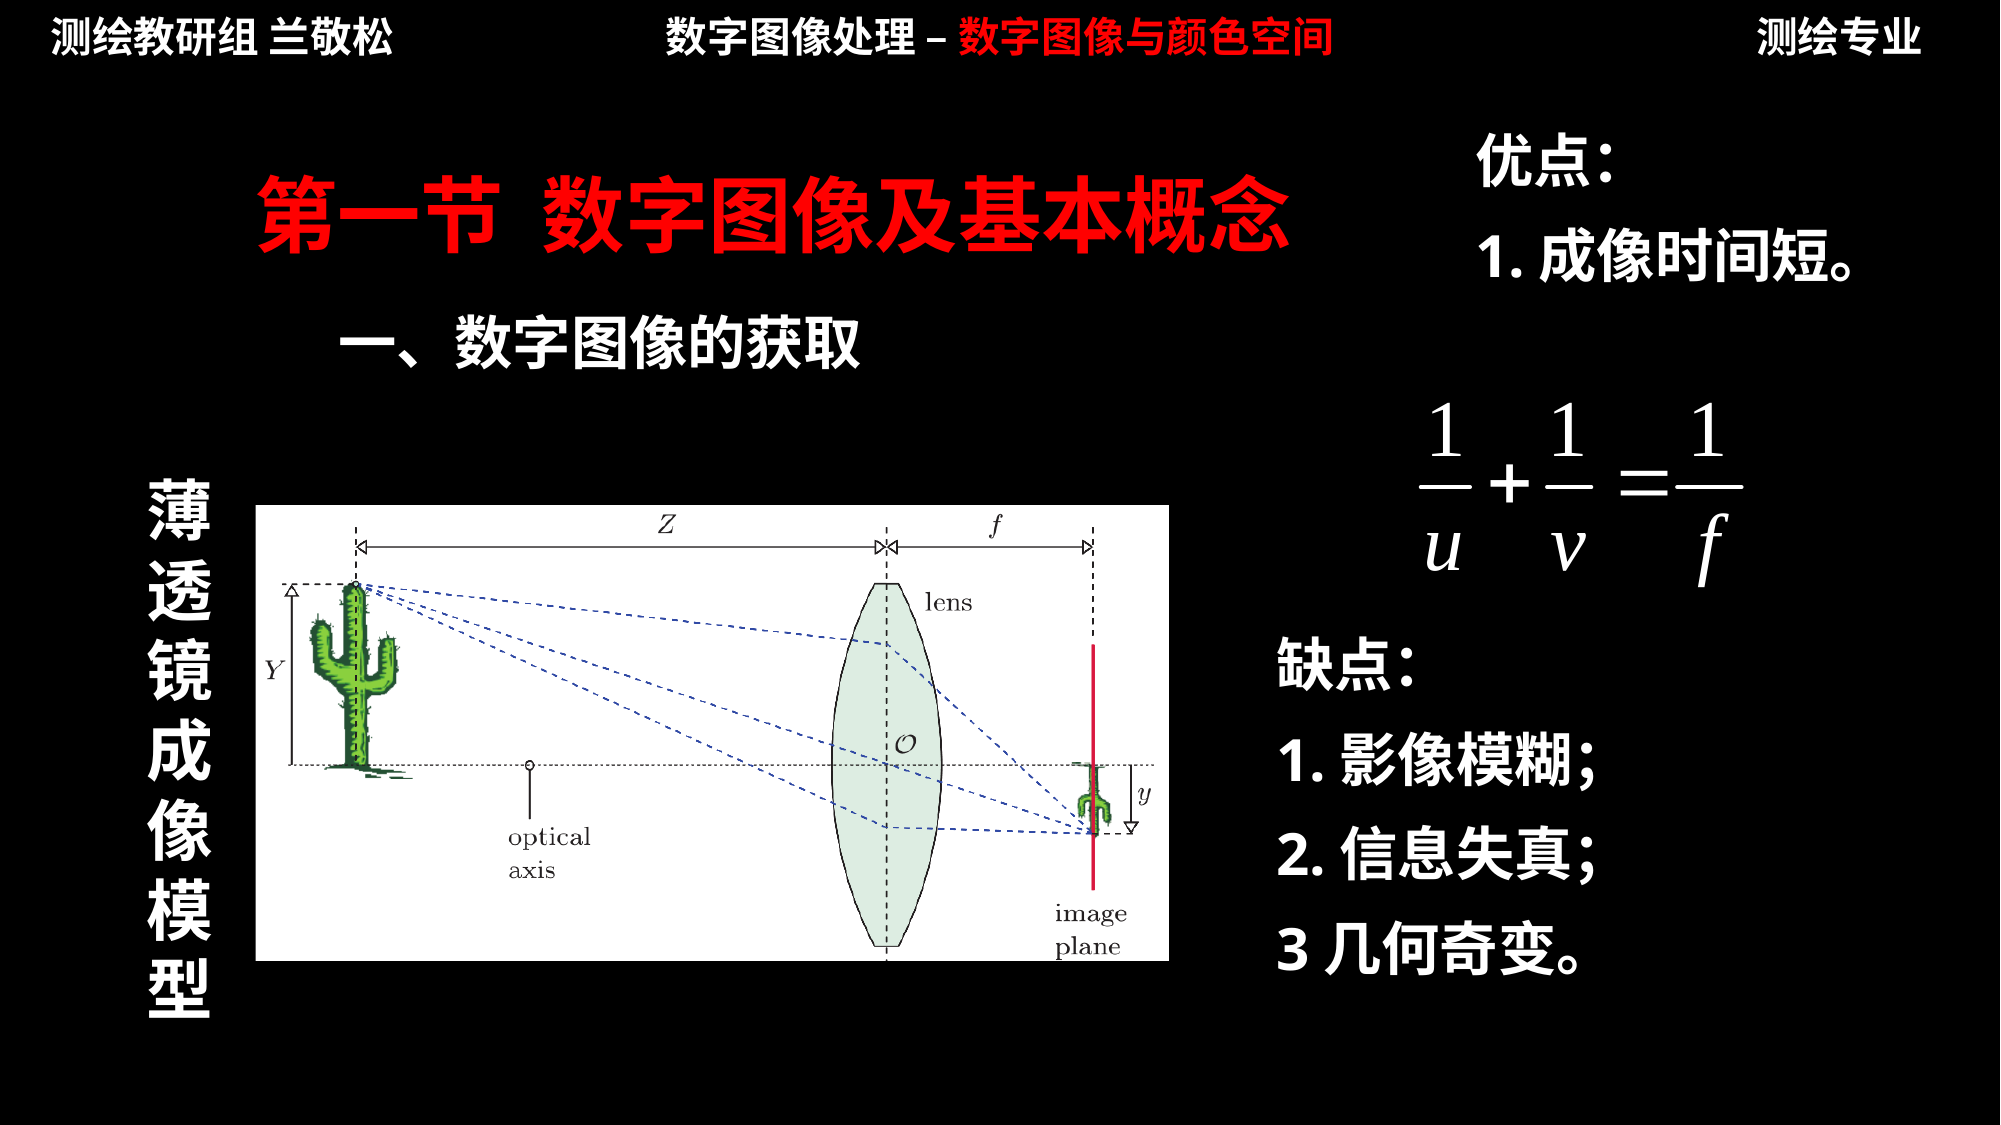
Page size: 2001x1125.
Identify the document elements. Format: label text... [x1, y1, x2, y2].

text_box 优点： 1.成像时间短。 [1460, 116, 1923, 297]
text_box 数字图像处理 – 数字图像与颜色空间 [651, 3, 1349, 69]
text_box 薄透镜成像模型 [131, 461, 234, 1036]
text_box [1407, 379, 1758, 602]
text_box 测绘教研组 兰敬松 [35, 3, 409, 69]
text_box 缺点： 1.影像模糊； 2.信息失真； 3几何奇变。 [1261, 620, 1659, 990]
picture [255, 505, 1169, 961]
text_box 测绘专业 [1741, 3, 1939, 69]
text_box 一、数字图像的获取 [323, 298, 919, 384]
text_box 第一节 数字图像及基本概念 [239, 155, 1307, 271]
